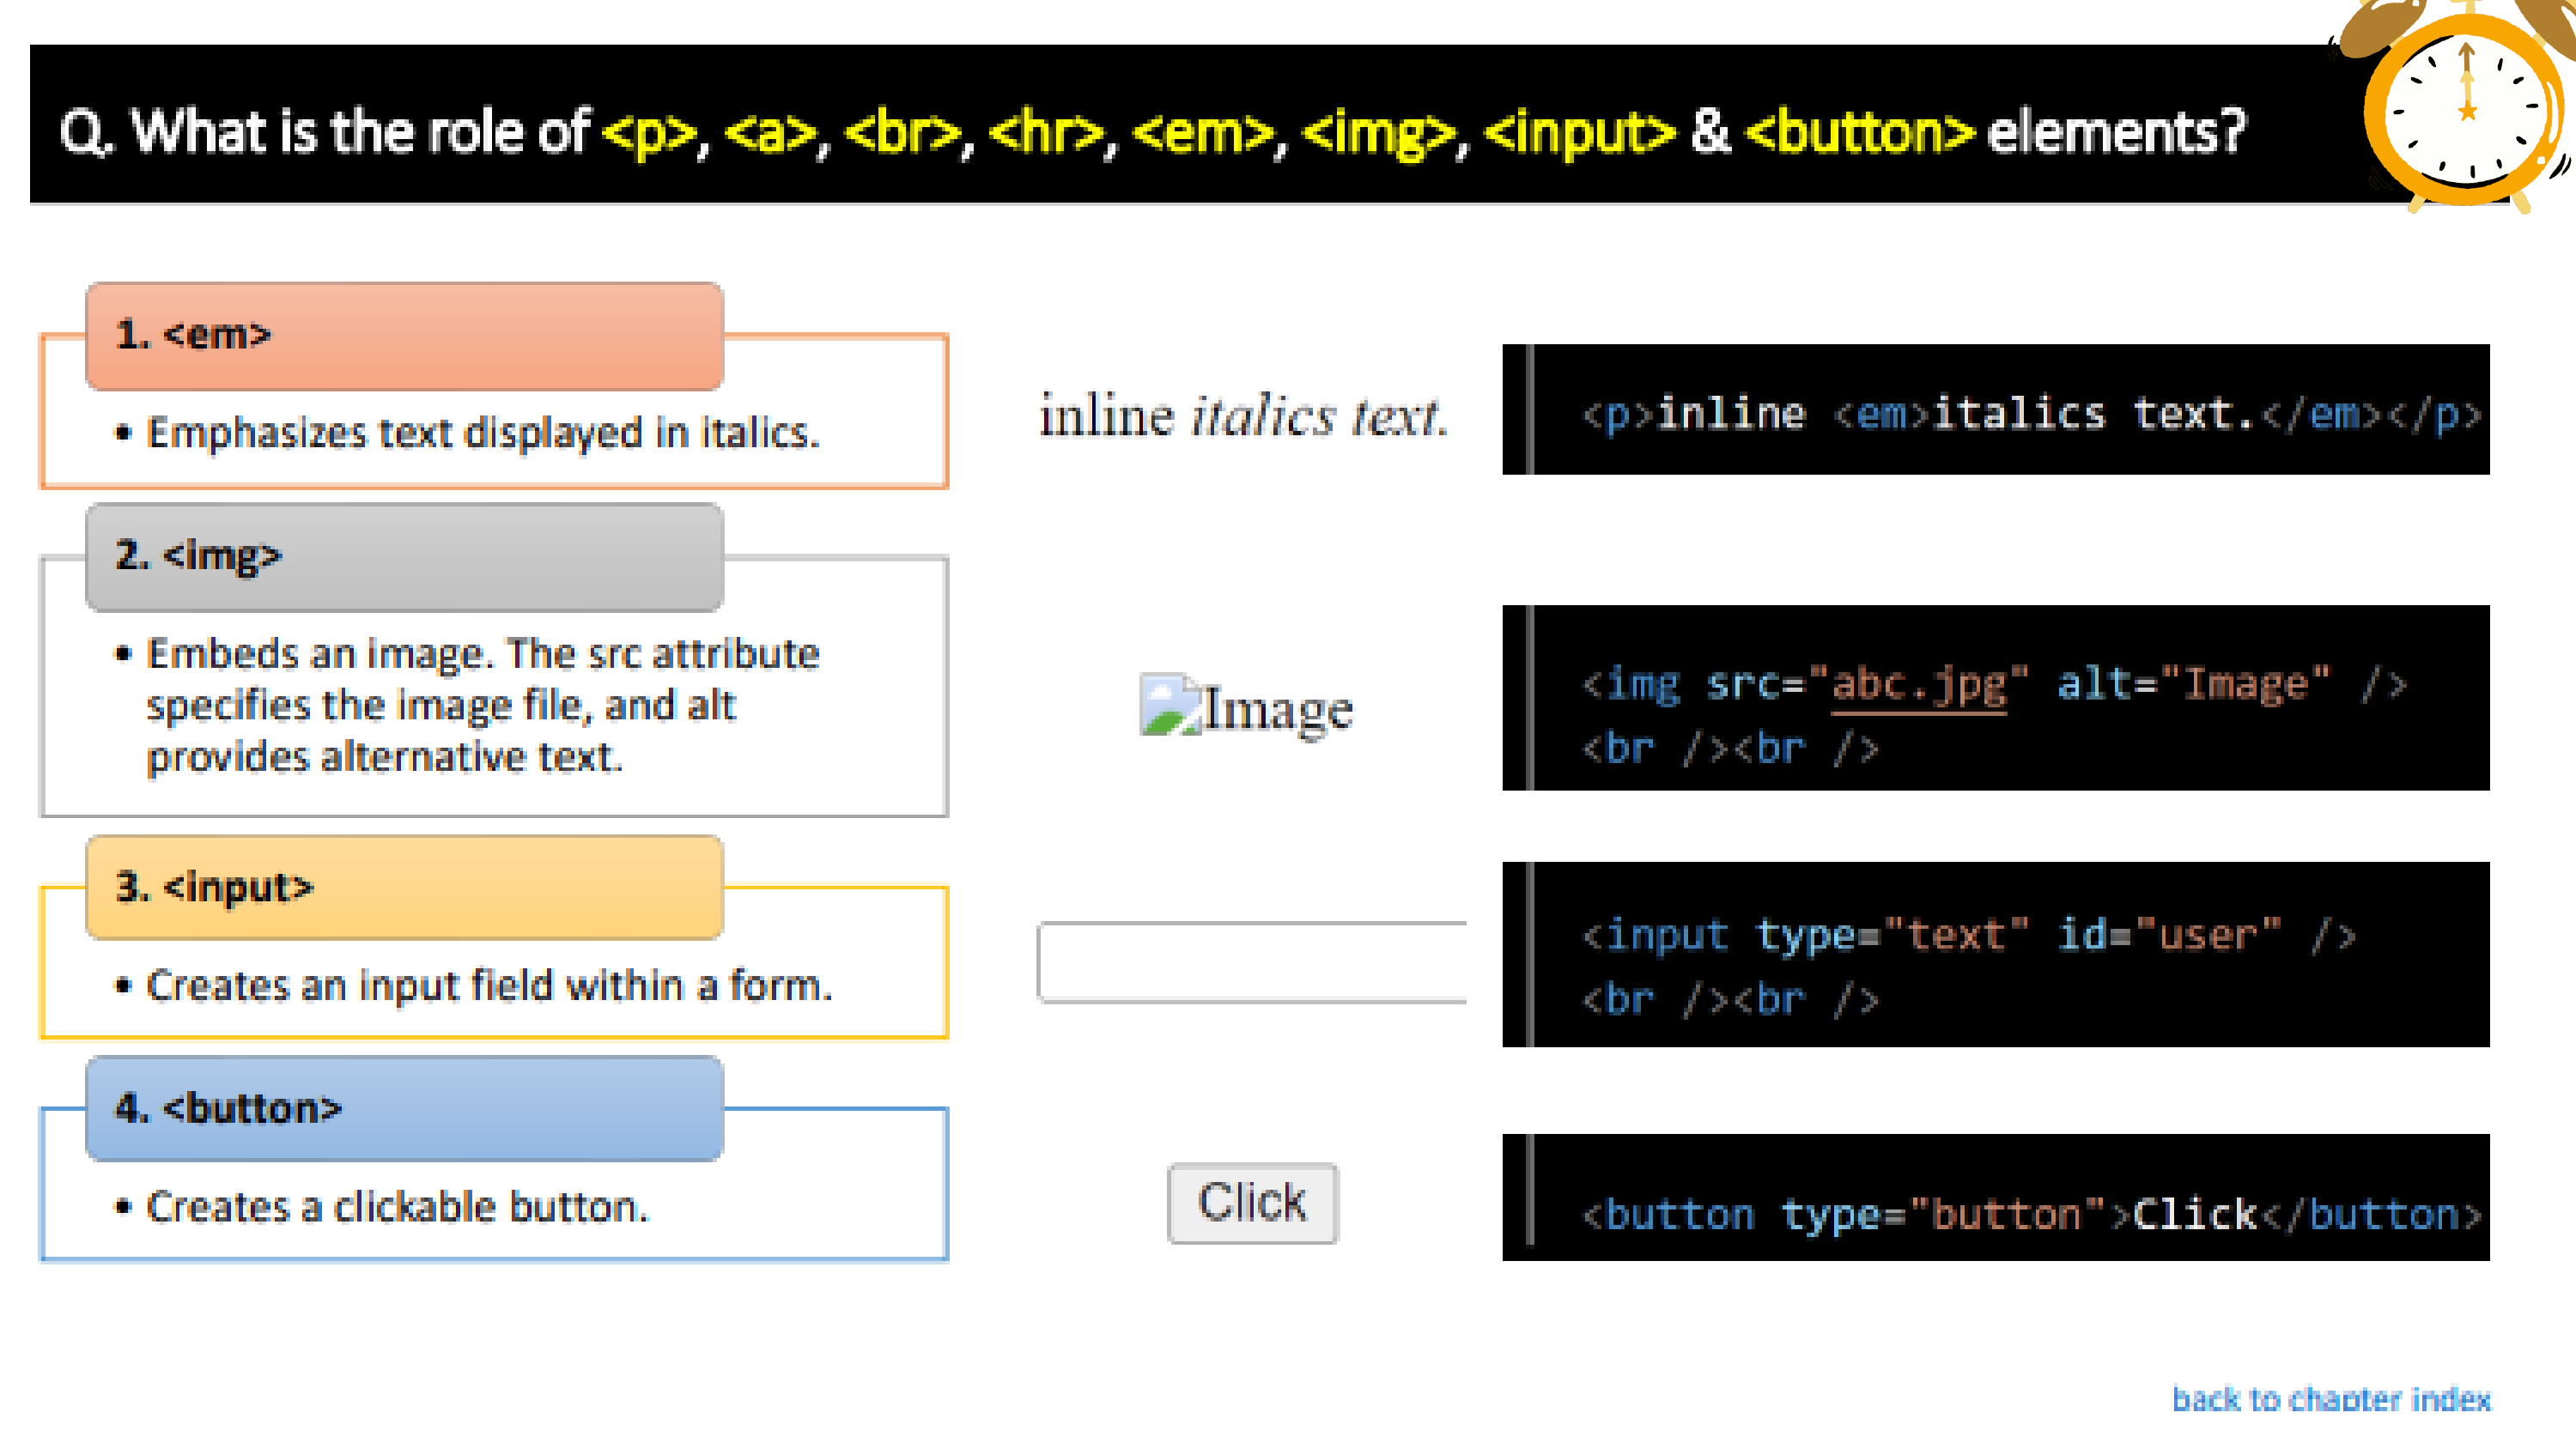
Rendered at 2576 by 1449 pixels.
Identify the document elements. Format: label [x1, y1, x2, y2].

text_box [2327, 0, 2576, 215]
text_box [30, 45, 2510, 1411]
